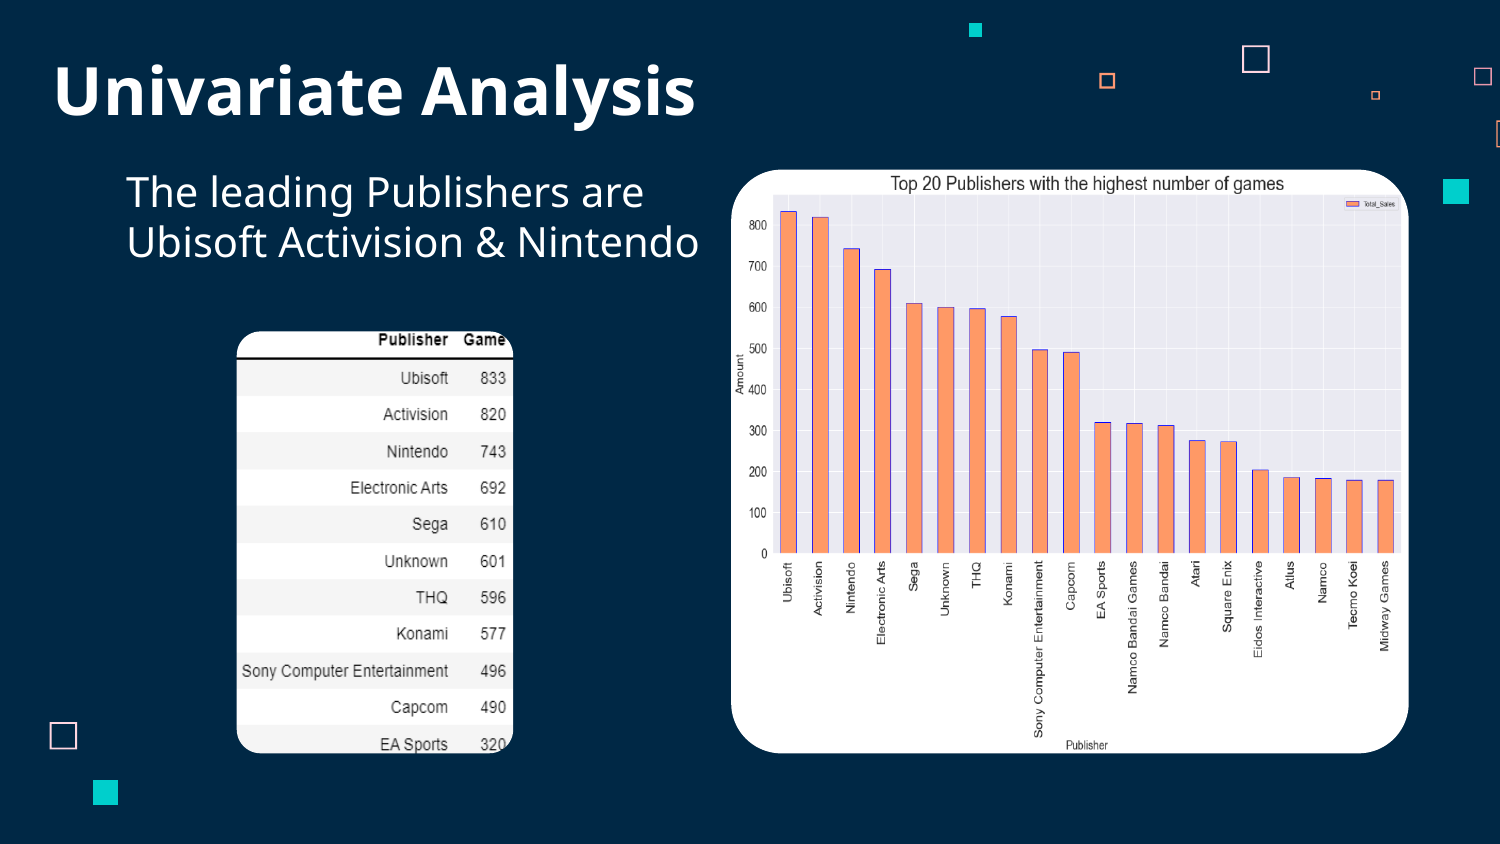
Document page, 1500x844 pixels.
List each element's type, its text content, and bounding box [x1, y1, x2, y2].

picture [236, 331, 514, 754]
picture [730, 169, 1409, 754]
text_box Univariate Analysis [0, 41, 750, 136]
text_box The leading Publishers are Ubisoft Activision & Nintendo [110, 0, 789, 281]
